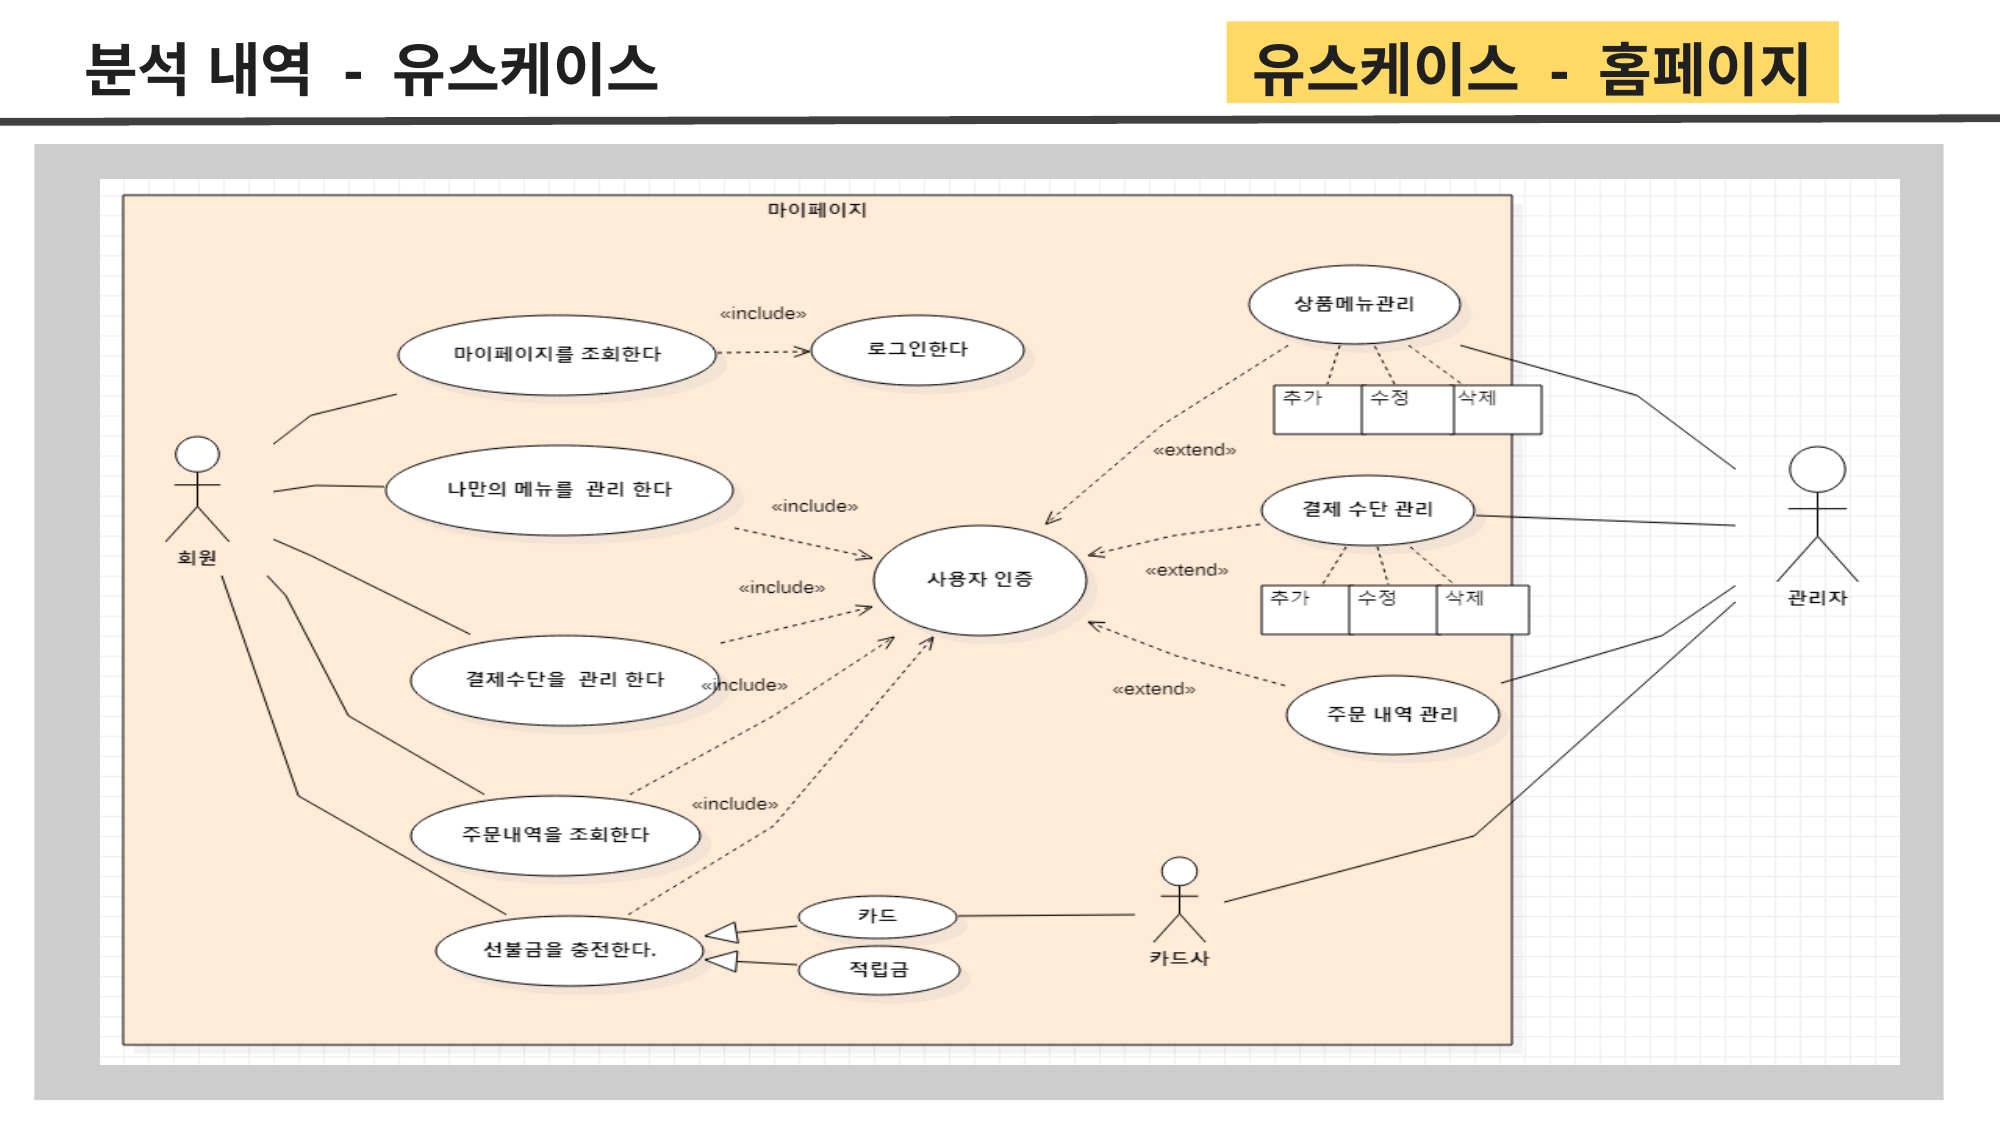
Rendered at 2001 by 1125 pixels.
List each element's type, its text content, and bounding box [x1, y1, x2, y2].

picture [100, 179, 1900, 1065]
text_box 분석 내역 - 유스케이스 [52, 21, 693, 104]
text_box 유스케이스 - 홈페이지 [1226, 21, 1839, 104]
text_box [33, 143, 1945, 1101]
